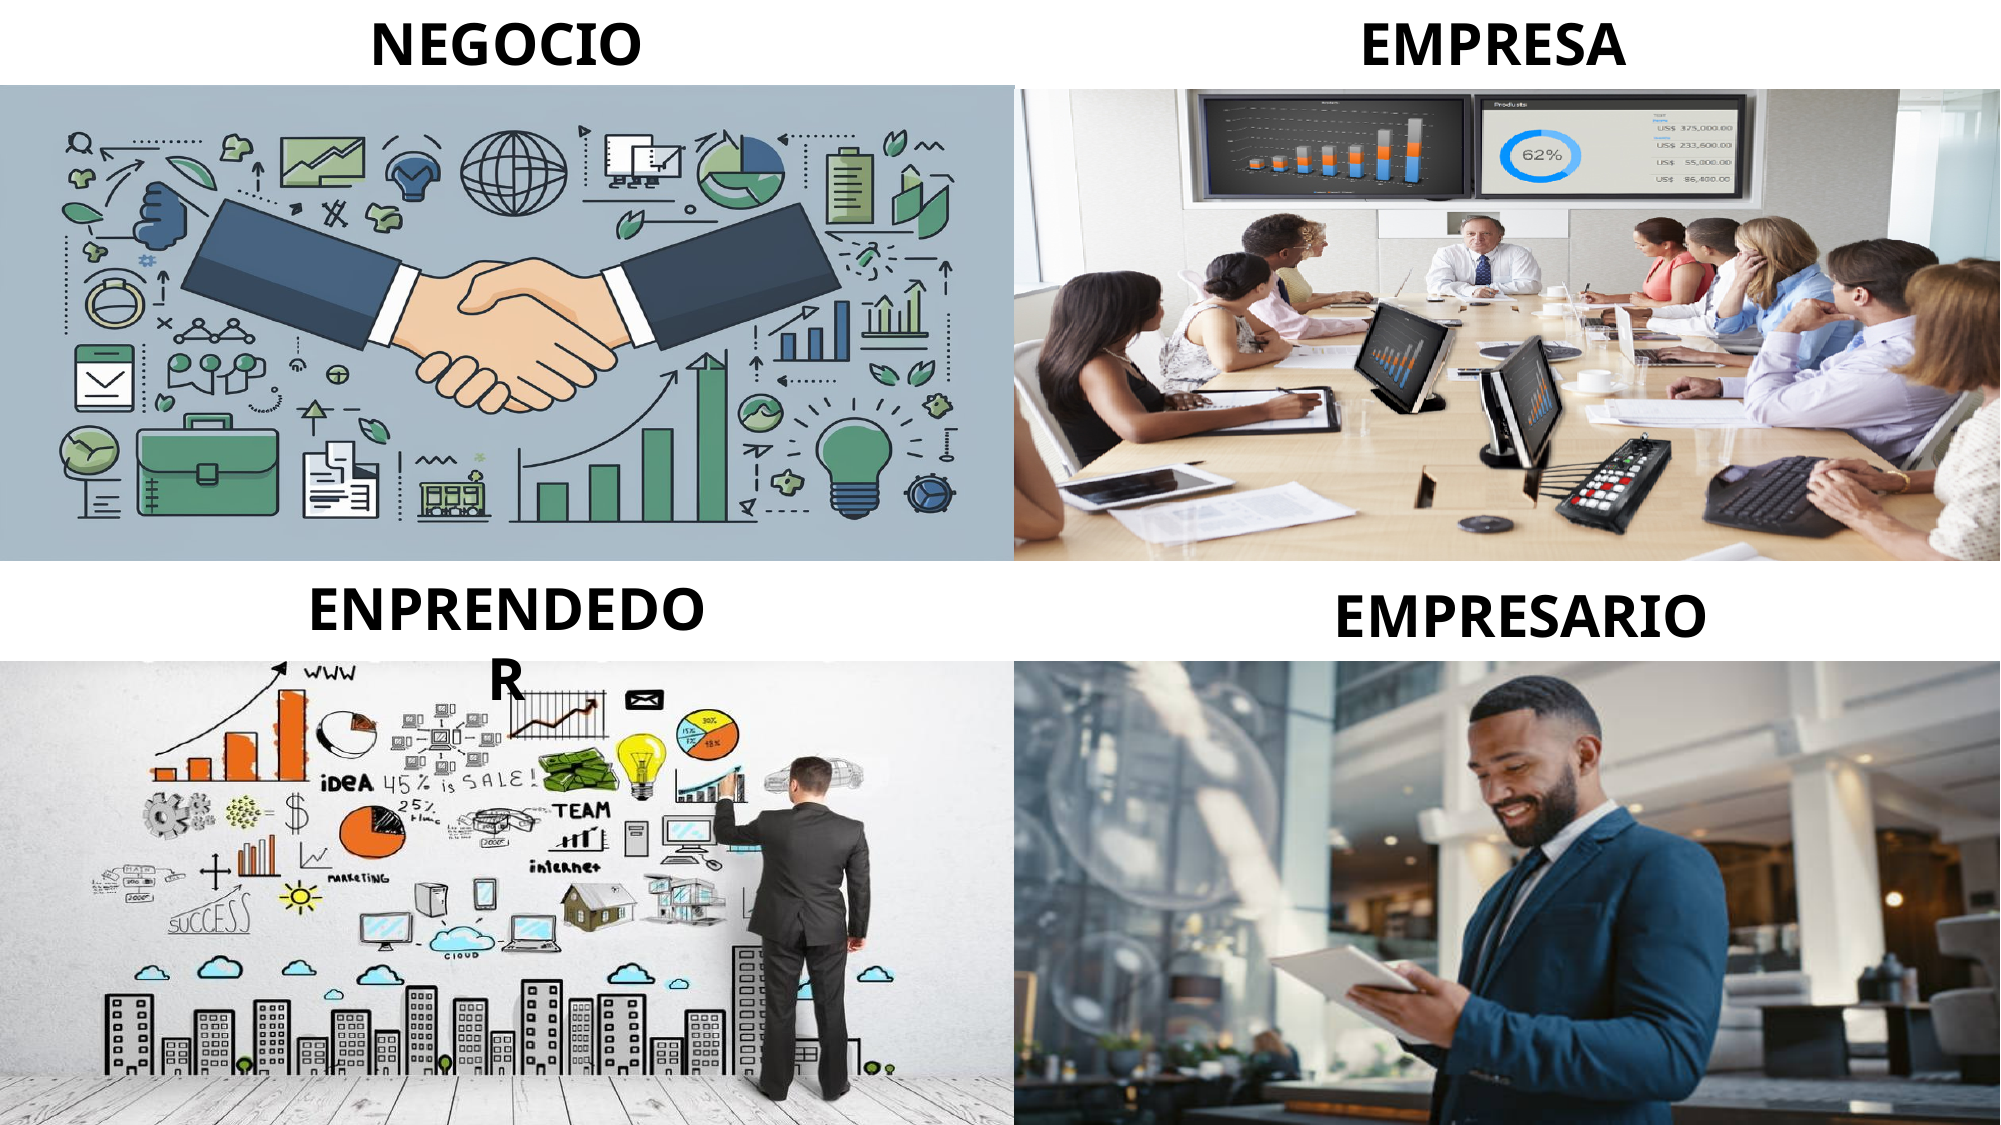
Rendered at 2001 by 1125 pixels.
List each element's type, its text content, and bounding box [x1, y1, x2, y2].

text_box ENPRENDEDOR [280, 564, 734, 660]
picture [0, 85, 2000, 561]
text_box EMPRESA [1276, 0, 1710, 85]
text_box NEGOCIO [290, 0, 724, 85]
text_box EMPRESARIO [1294, 571, 1748, 657]
picture [0, 660, 2000, 1125]
